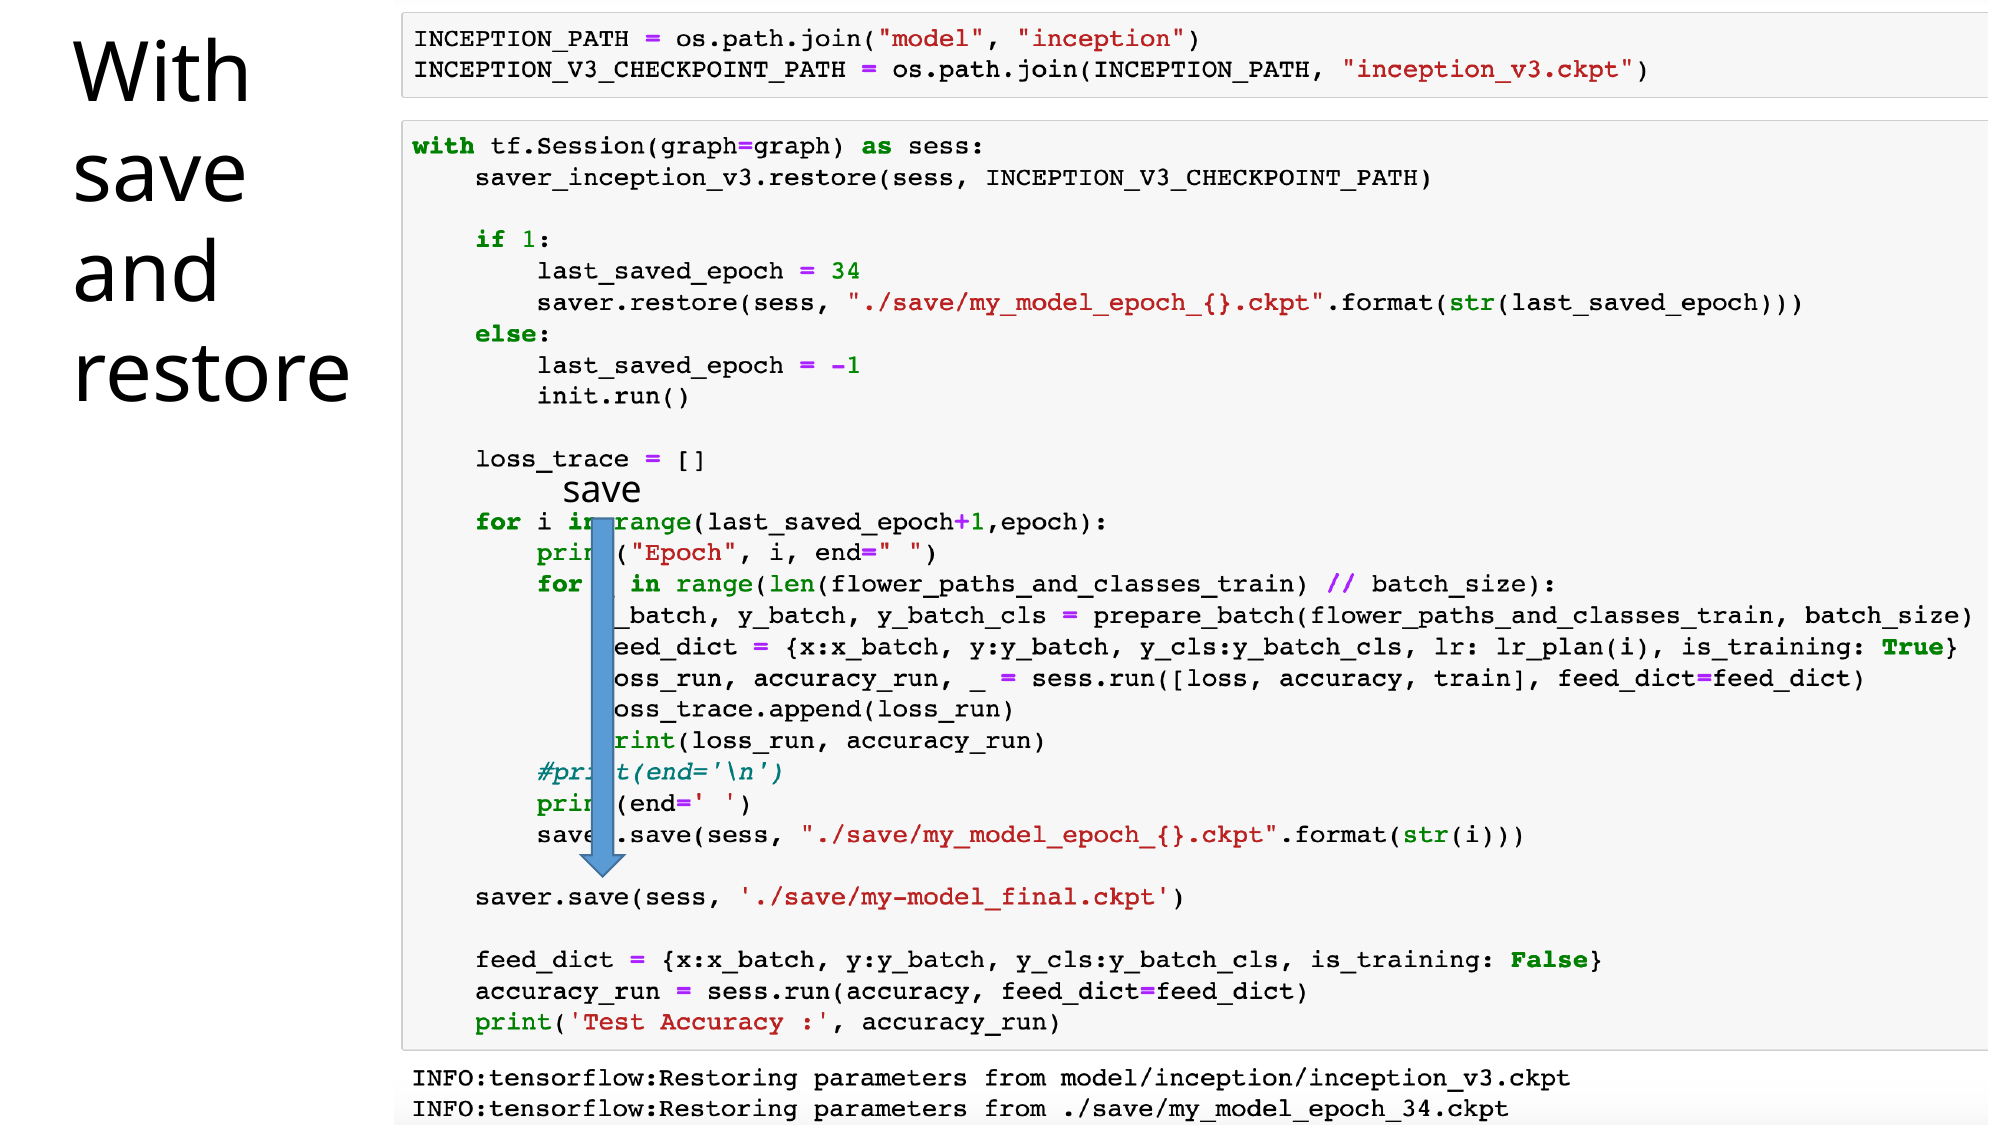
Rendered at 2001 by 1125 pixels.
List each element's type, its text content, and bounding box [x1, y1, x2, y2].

text_box With save and restore [57, 10, 368, 426]
picture [394, 0, 1988, 1125]
